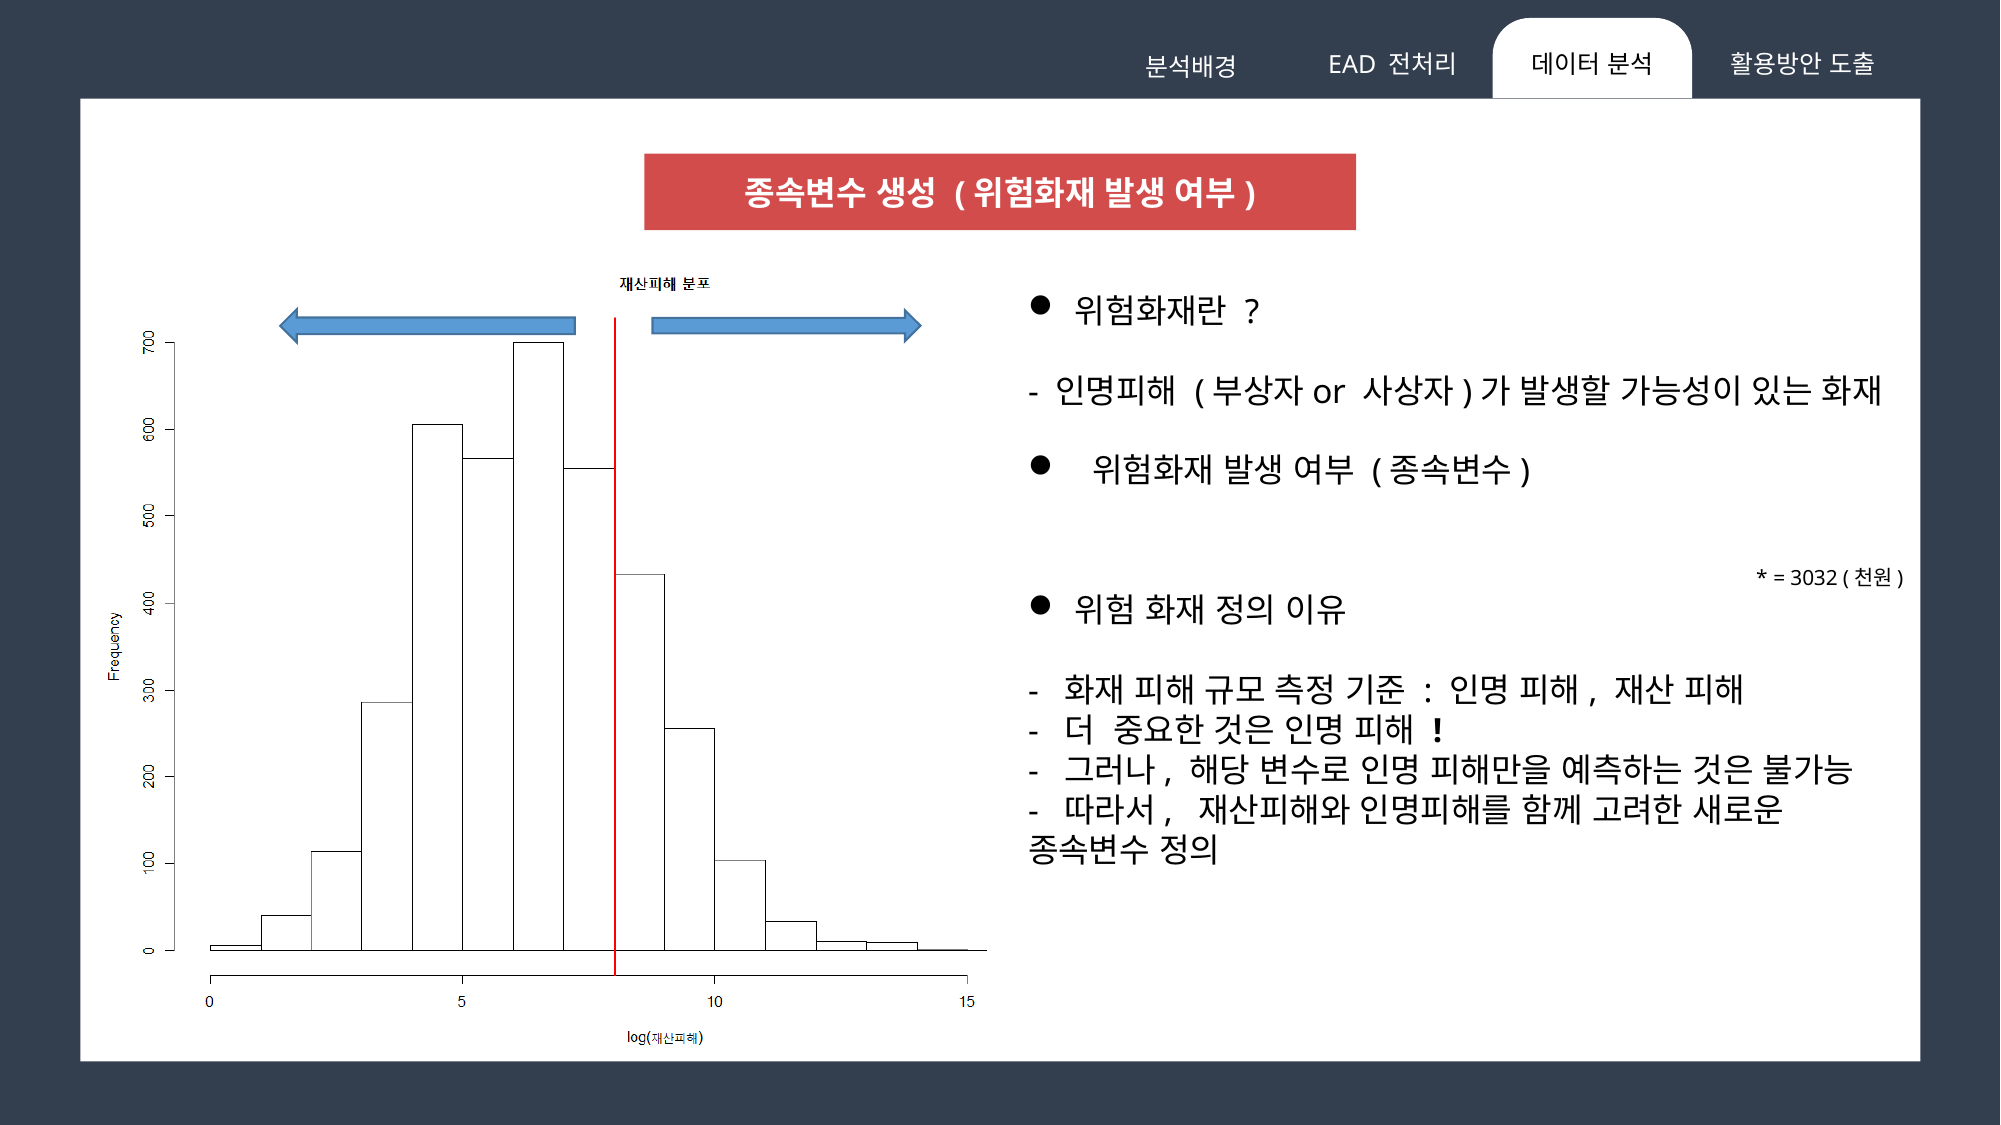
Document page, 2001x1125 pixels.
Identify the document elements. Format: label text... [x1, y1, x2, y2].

text_box 활용방안 도출 [1689, 16, 1918, 100]
text_box 종속변수 생성 (위험화재 발생 여부) [643, 153, 1357, 231]
text_box 분석배경 [1090, 19, 1293, 102]
text_box [79, 98, 1921, 1062]
text_box 데이터 분석 [1491, 16, 1691, 100]
text_box EAD 전처리 [1292, 17, 1492, 100]
picture [106, 268, 987, 1048]
